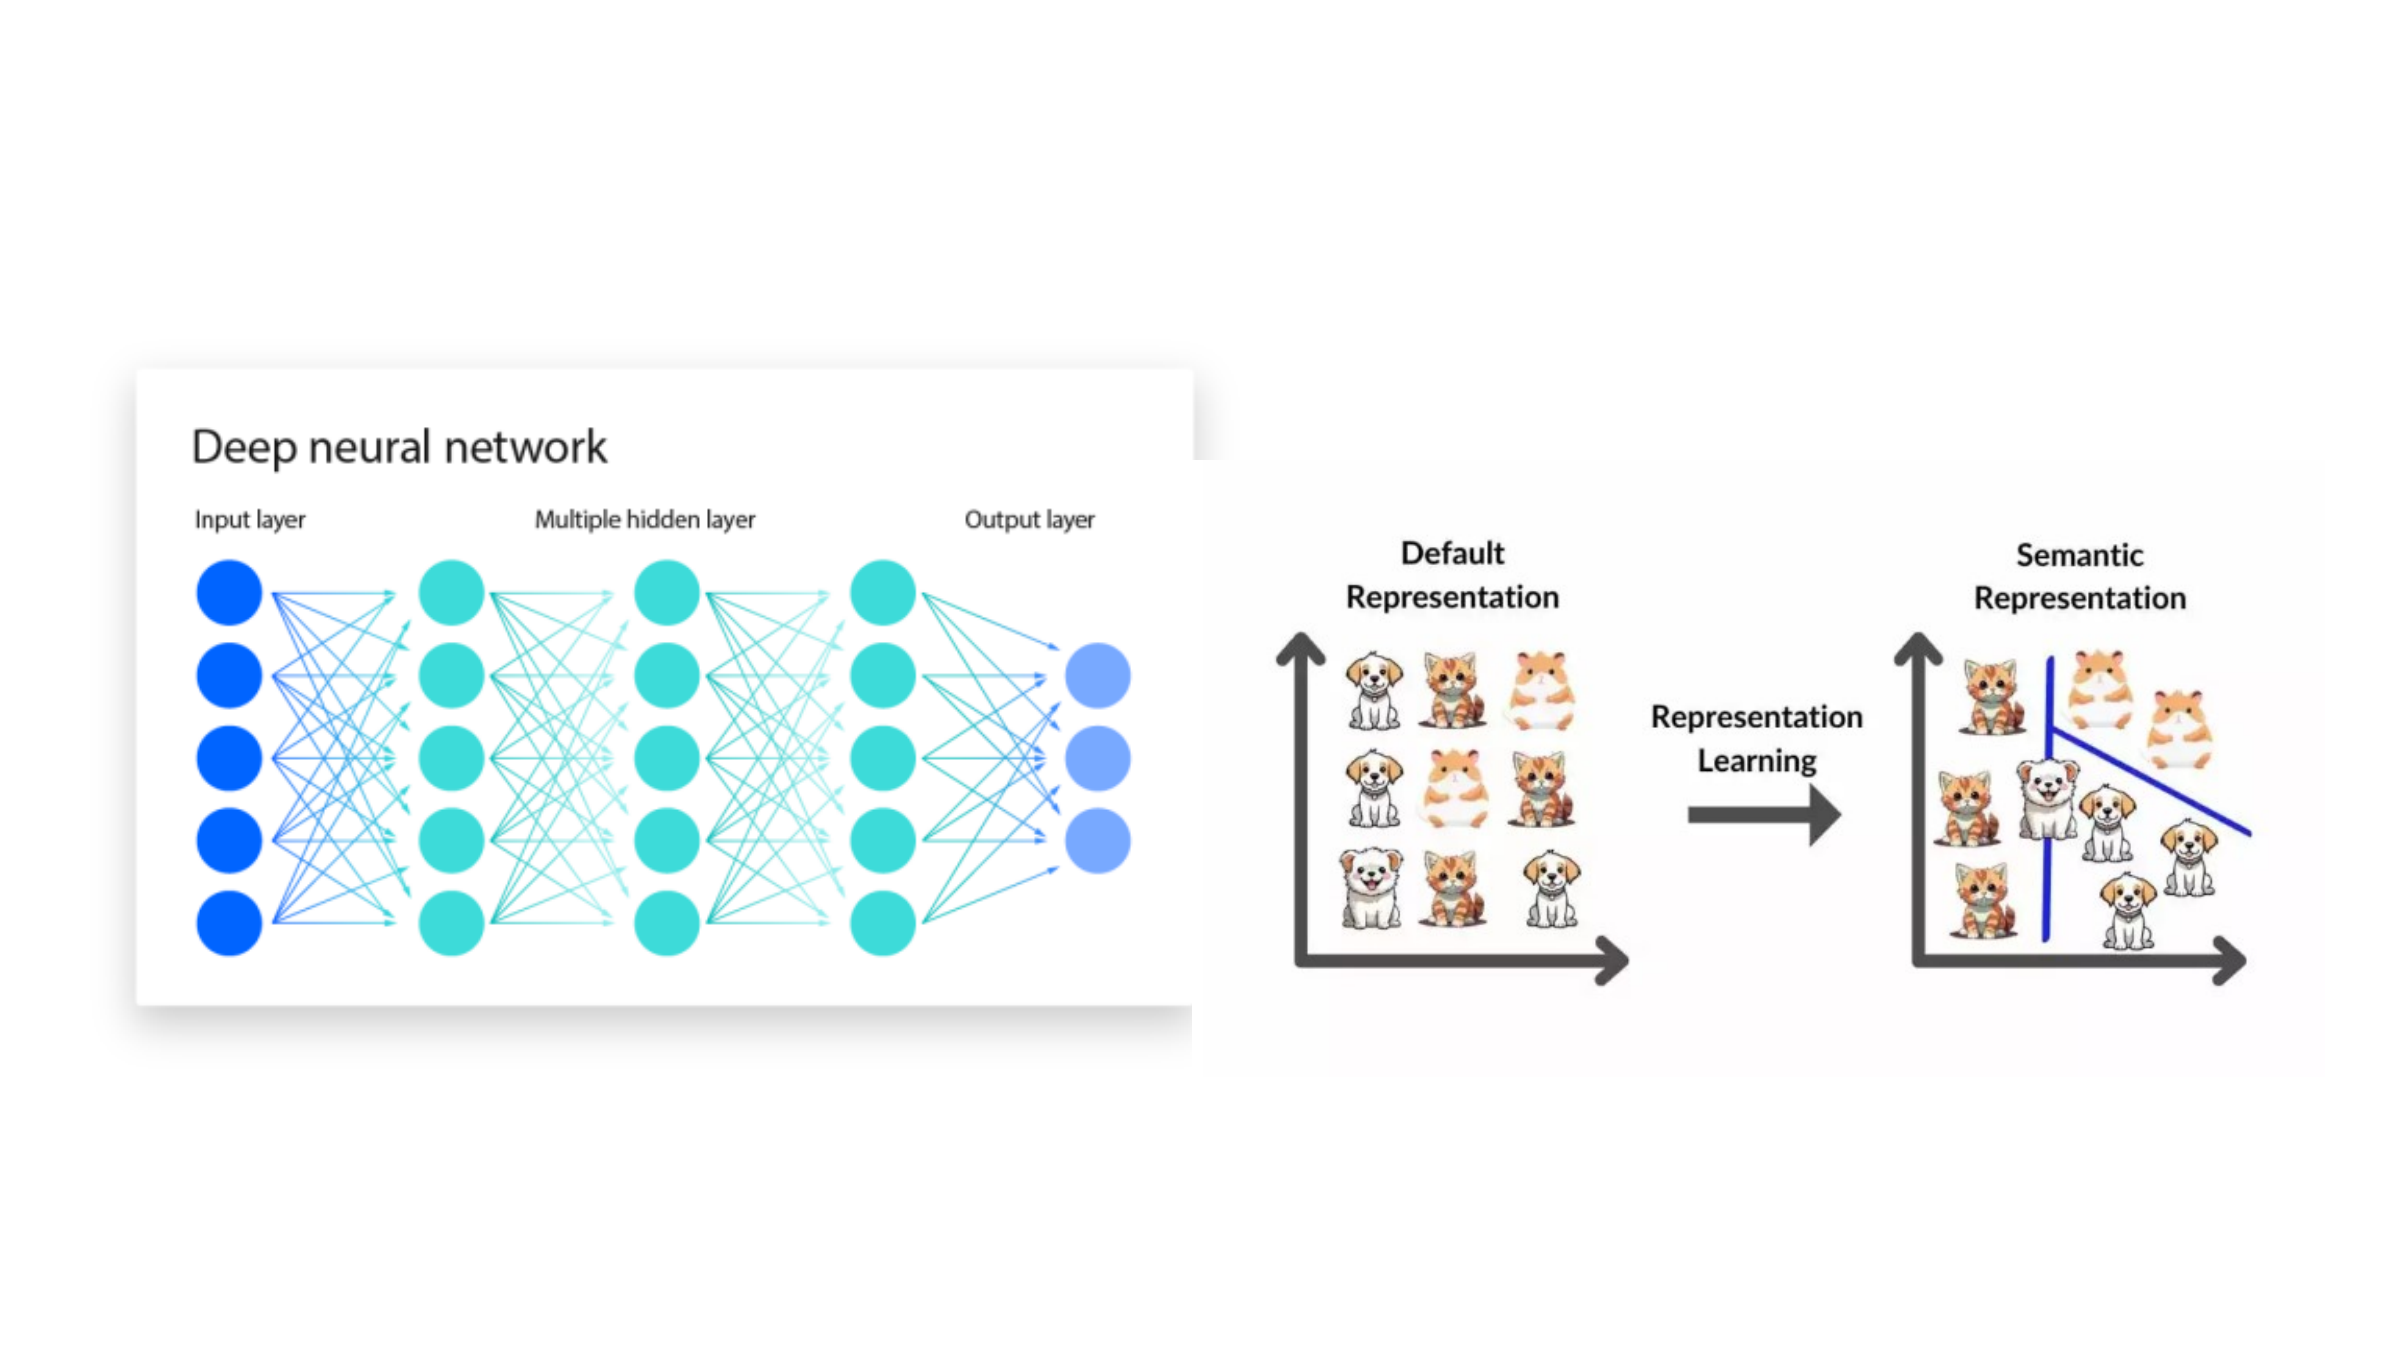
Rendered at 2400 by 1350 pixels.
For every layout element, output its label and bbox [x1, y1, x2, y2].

picture [0, 326, 2325, 1077]
